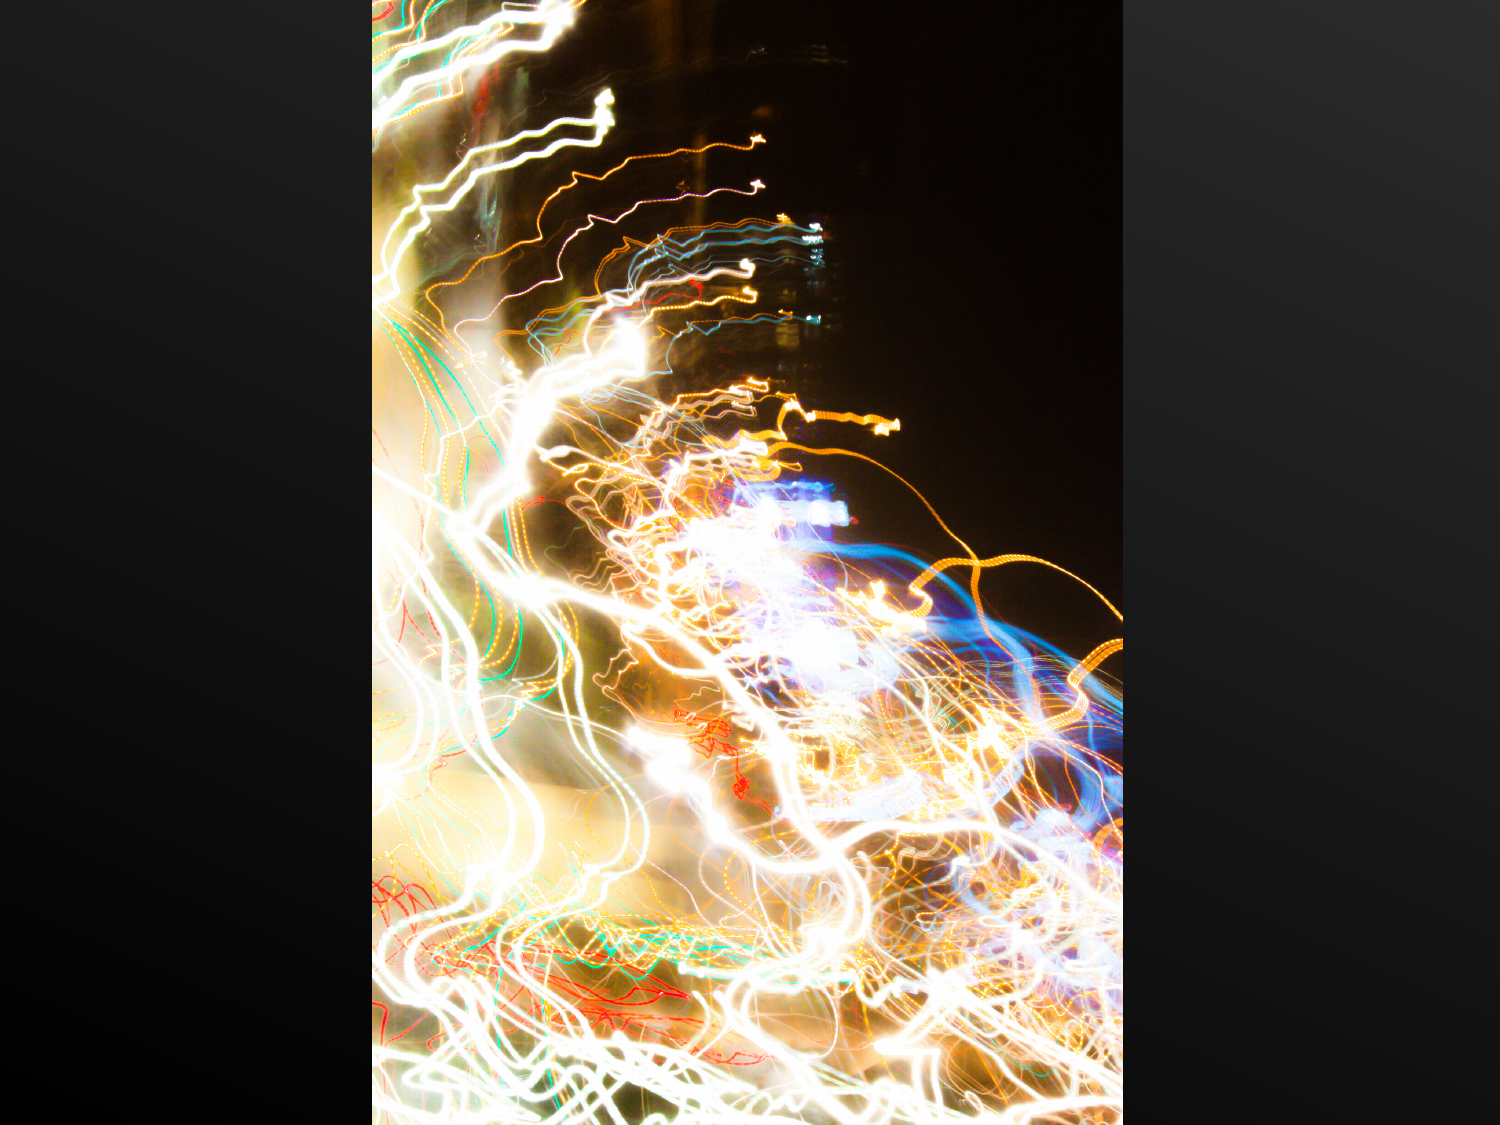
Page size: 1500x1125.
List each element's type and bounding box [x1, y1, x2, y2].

picture [372, 0, 1124, 1125]
